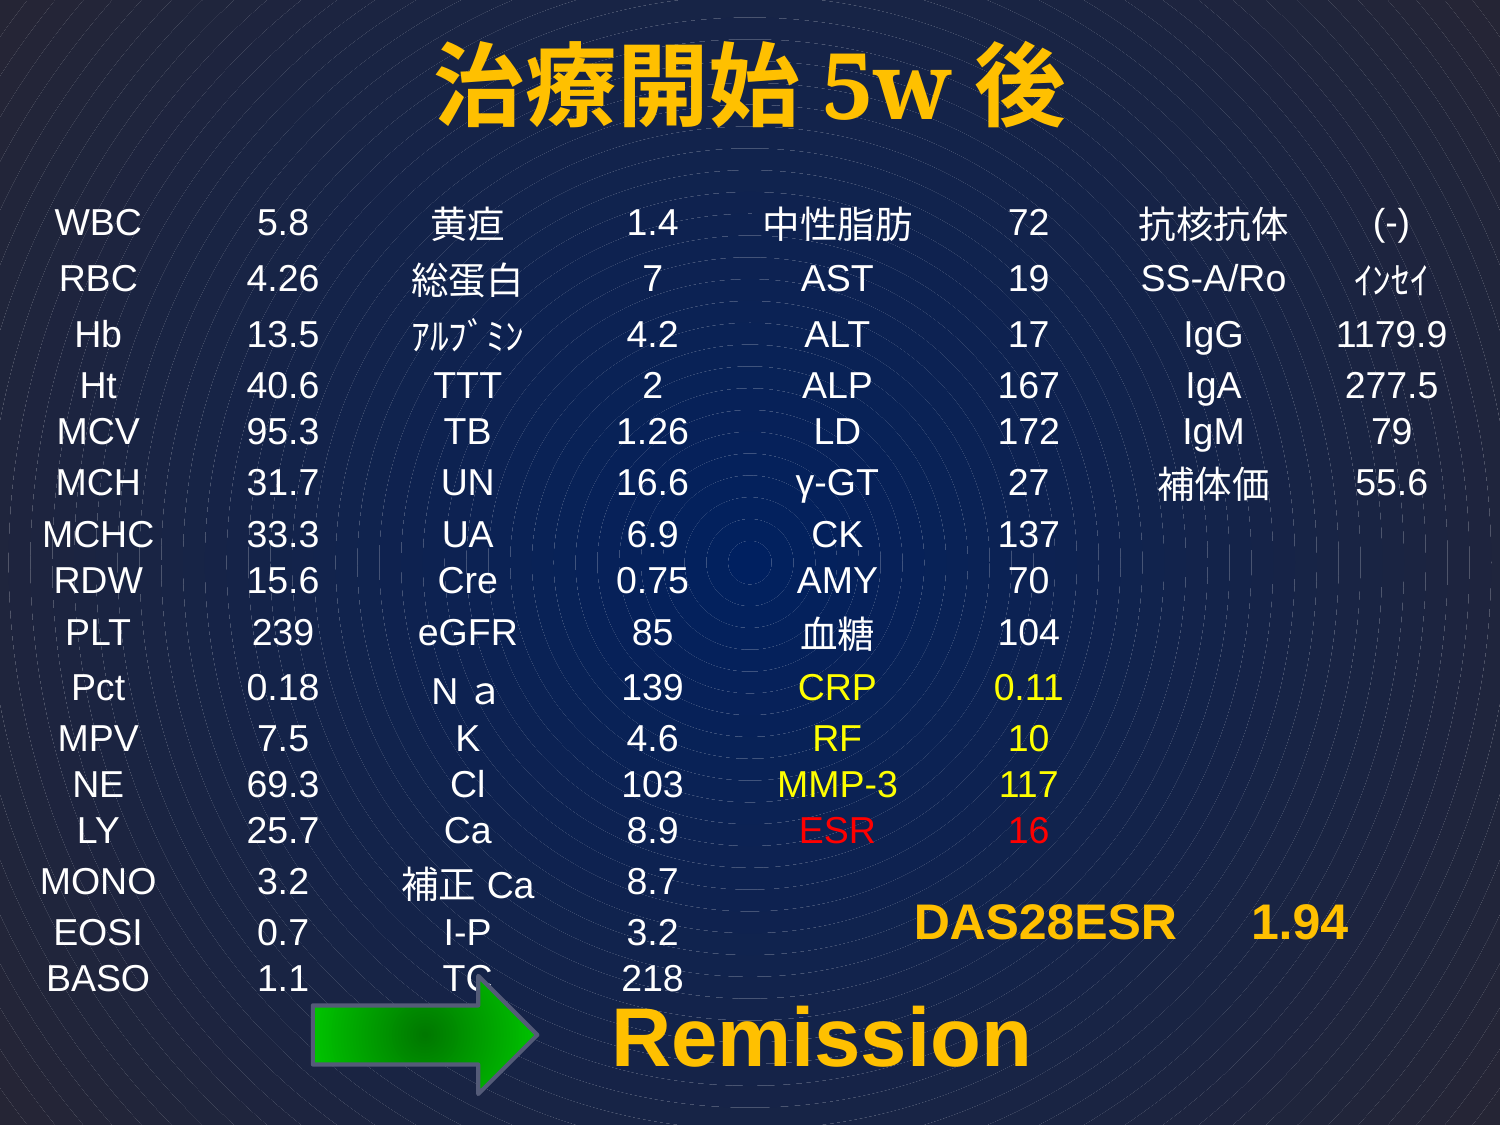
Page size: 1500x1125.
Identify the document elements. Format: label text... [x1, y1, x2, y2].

table_cell [930, 853, 1128, 882]
table_cell 8.9 [560, 807, 745, 853]
table_header 5.8 [191, 194, 375, 250]
table_cell 27 [930, 453, 1128, 509]
table_cell γ-GT [745, 453, 930, 509]
table_cell SS-A/Ro [1128, 250, 1299, 306]
table_cell 8.7 [560, 853, 745, 909]
table_cell 10 [930, 715, 1128, 761]
table_cell [745, 955, 930, 975]
table_cell ｱﾙﾌﾞﾐﾝ [375, 306, 560, 361]
table_cell 19 [930, 250, 1128, 306]
table_cell 95.3 [191, 407, 375, 453]
table_cell [1128, 957, 1299, 1001]
table_cell 3.2 [560, 909, 745, 955]
table_cell 0.11 [930, 659, 1128, 715]
table_cell 137 [930, 509, 1128, 557]
table_cell K [375, 715, 560, 761]
table_cell [1299, 853, 1484, 909]
table_cell IgM [1128, 407, 1299, 453]
table_cell TB [375, 407, 560, 453]
table_cell MPV [6, 715, 191, 761]
table_cell Nａ [375, 659, 560, 715]
table_cell TTT [375, 361, 560, 407]
table_cell 69.3 [191, 761, 375, 807]
table_cell CK [745, 509, 930, 557]
table_cell [1299, 715, 1484, 761]
table_cell [930, 957, 1128, 1001]
table_cell 117 [930, 761, 1128, 807]
table_cell UN [375, 453, 560, 509]
table_cell PLT [6, 603, 191, 659]
table_cell [1128, 761, 1299, 807]
table_cell 104 [930, 603, 1128, 659]
table_cell 1179.9 [1299, 306, 1484, 361]
table_cell 218 [560, 955, 745, 1001]
table_cell 3.2 [191, 853, 375, 909]
text_box Remission [596, 975, 1105, 1091]
table_cell RDW [6, 557, 191, 603]
table_cell IgG [1128, 306, 1299, 361]
table_cell [1299, 509, 1484, 557]
table_cell 17 [930, 306, 1128, 361]
table_cell AMY [745, 557, 930, 603]
table_cell 167 [930, 361, 1128, 407]
table_cell [1128, 715, 1299, 761]
table_cell [1299, 955, 1484, 1001]
table_cell BASO [6, 955, 191, 1001]
table_cell 172 [930, 407, 1128, 453]
table_cell [1128, 853, 1299, 882]
table_cell 1.26 [560, 407, 745, 453]
table_cell 31.7 [191, 453, 375, 509]
table_cell CRP [745, 659, 930, 715]
table_cell [1299, 761, 1484, 807]
table_cell 16.6 [560, 453, 745, 509]
table_header 中性脂肪 [745, 194, 930, 250]
table_cell 25.7 [191, 807, 375, 853]
text_box DAS28ESR 1.94 [850, 882, 1412, 957]
table_cell MCHC [6, 509, 191, 557]
table_cell 13.5 [191, 306, 375, 361]
table_cell 7.5 [191, 715, 375, 761]
table_cell [1299, 603, 1484, 659]
table_cell 補正Ca [375, 853, 560, 909]
table_cell 0.7 [191, 909, 375, 955]
table_cell ｲﾝｾｲ [1299, 250, 1484, 306]
table_header WBC [6, 194, 191, 250]
table_cell 0.18 [191, 659, 375, 715]
table_cell [1128, 509, 1299, 557]
table_cell RF [745, 715, 930, 761]
title 治療開始5w後 [165, 7, 1335, 159]
table_cell [1299, 659, 1484, 715]
table_cell 7 [560, 250, 745, 306]
table_cell 総蛋白 [375, 250, 560, 306]
table_header 72 [930, 194, 1128, 250]
table_cell MCH [6, 453, 191, 509]
table_cell [1128, 603, 1299, 659]
table_cell I-P [375, 909, 560, 955]
table_cell 103 [560, 761, 745, 807]
table_cell ALP [745, 361, 930, 407]
table_cell 6.9 [560, 509, 745, 557]
table_cell 139 [560, 659, 745, 715]
table_cell [1128, 557, 1299, 603]
text_box [310, 973, 540, 1096]
table_header (-) [1299, 194, 1484, 250]
table_cell MONO [6, 853, 191, 909]
table_cell [1412, 909, 1484, 955]
table_cell 15.6 [191, 557, 375, 603]
table_cell 2 [560, 361, 745, 407]
table_header 黄疸 [375, 194, 560, 250]
table_cell 16 [930, 807, 1128, 853]
table_cell EOSI [6, 909, 191, 955]
table_cell 血糖 [745, 603, 930, 659]
table_cell 70 [930, 557, 1128, 603]
table_cell 4.2 [560, 306, 745, 361]
table_cell NE [6, 761, 191, 807]
table_cell RBC [6, 250, 191, 306]
table_cell IgA [1128, 361, 1299, 407]
table_header 1.4 [560, 194, 745, 250]
table_cell 40.6 [191, 361, 375, 407]
table_cell [1128, 659, 1299, 715]
table_cell eGFR [375, 603, 560, 659]
table_cell 0.75 [560, 557, 745, 603]
table_cell LY [6, 807, 191, 853]
table_cell TC [375, 955, 560, 1001]
table_cell MMP-3 [745, 761, 930, 807]
table_cell ESR [745, 807, 930, 853]
table_cell Cl [375, 761, 560, 807]
table_cell 4.6 [560, 715, 745, 761]
table_cell Ht [6, 361, 191, 407]
table_cell 79 [1299, 407, 1484, 453]
table_cell 277.5 [1299, 361, 1484, 407]
table_cell 4.26 [191, 250, 375, 306]
table_cell [745, 909, 850, 955]
table_header 抗核抗体 [1128, 194, 1299, 250]
table_cell MCV [6, 407, 191, 453]
table_cell 55.6 [1299, 453, 1484, 509]
table_cell ALT [745, 306, 930, 361]
table_cell [745, 853, 930, 909]
table_cell 1.1 [191, 955, 375, 1001]
table_cell LD [745, 407, 930, 453]
table_cell 239 [191, 603, 375, 659]
table_cell AST [745, 250, 930, 306]
table_cell 85 [560, 603, 745, 659]
table_cell [1299, 557, 1484, 603]
table_cell 33.3 [191, 509, 375, 557]
table_cell [1128, 807, 1299, 853]
table_cell UA [375, 509, 560, 557]
table_cell Pct [6, 659, 191, 715]
table_cell [1299, 807, 1484, 853]
table_cell Cre [375, 557, 560, 603]
table_cell 補体価 [1128, 453, 1299, 509]
table_cell Hb [6, 306, 191, 361]
table_cell Ca [375, 807, 560, 853]
